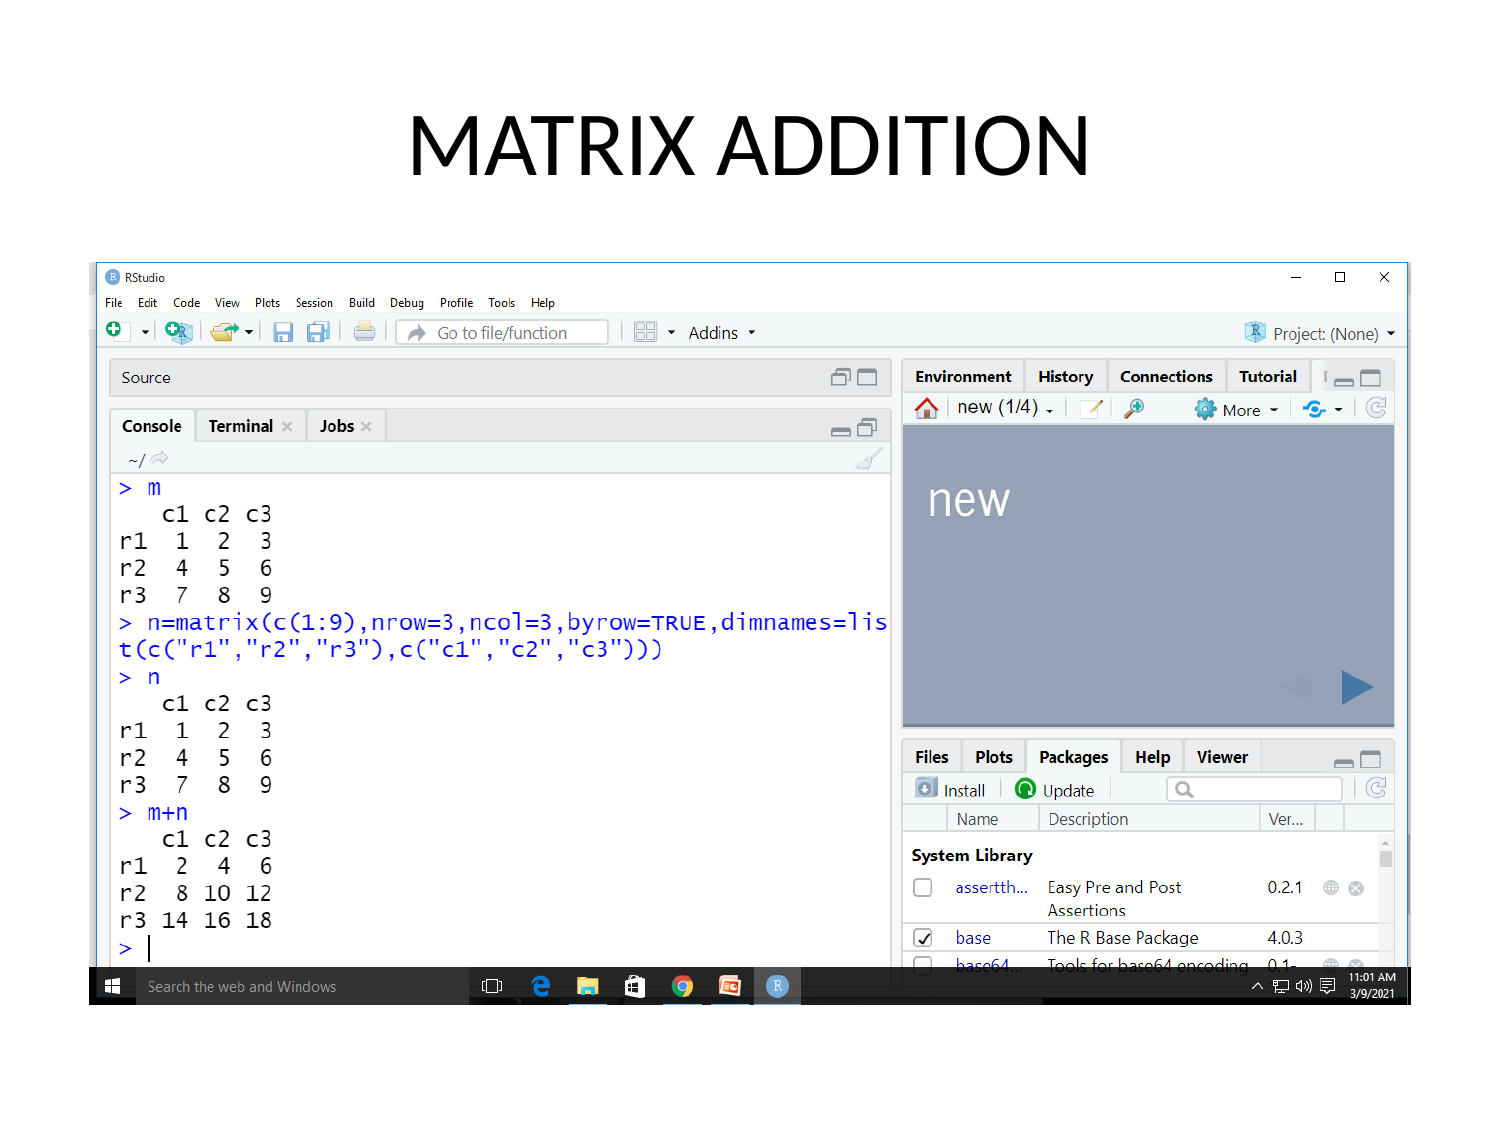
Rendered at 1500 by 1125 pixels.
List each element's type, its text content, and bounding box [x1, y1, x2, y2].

title MATRIX ADDITION [75, 45, 1425, 233]
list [89, 262, 1411, 1006]
